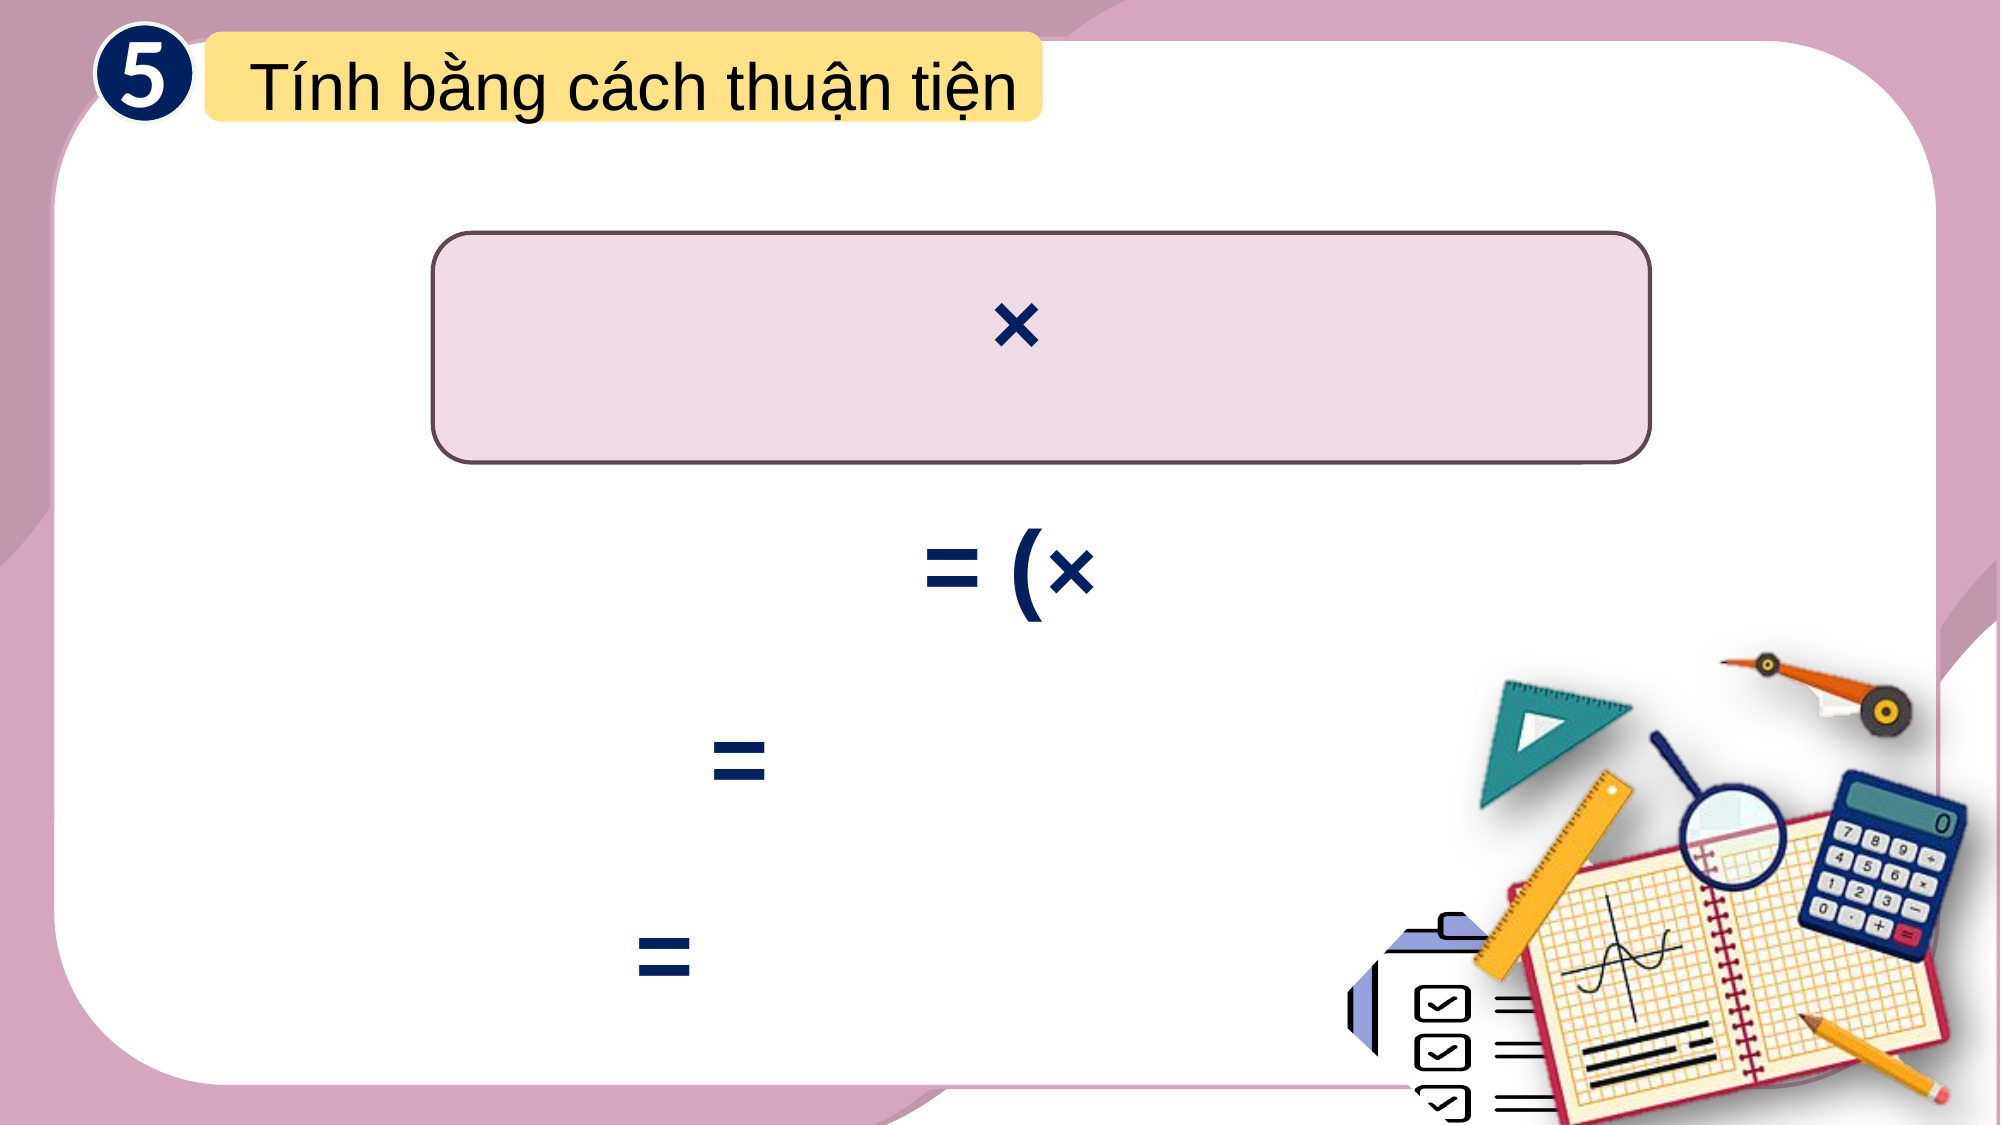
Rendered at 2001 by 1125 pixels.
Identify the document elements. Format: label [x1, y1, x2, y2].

text_box [209, 31, 1038, 36]
text_box [51, 38, 2000, 1125]
text_box [94, 0, 195, 137]
